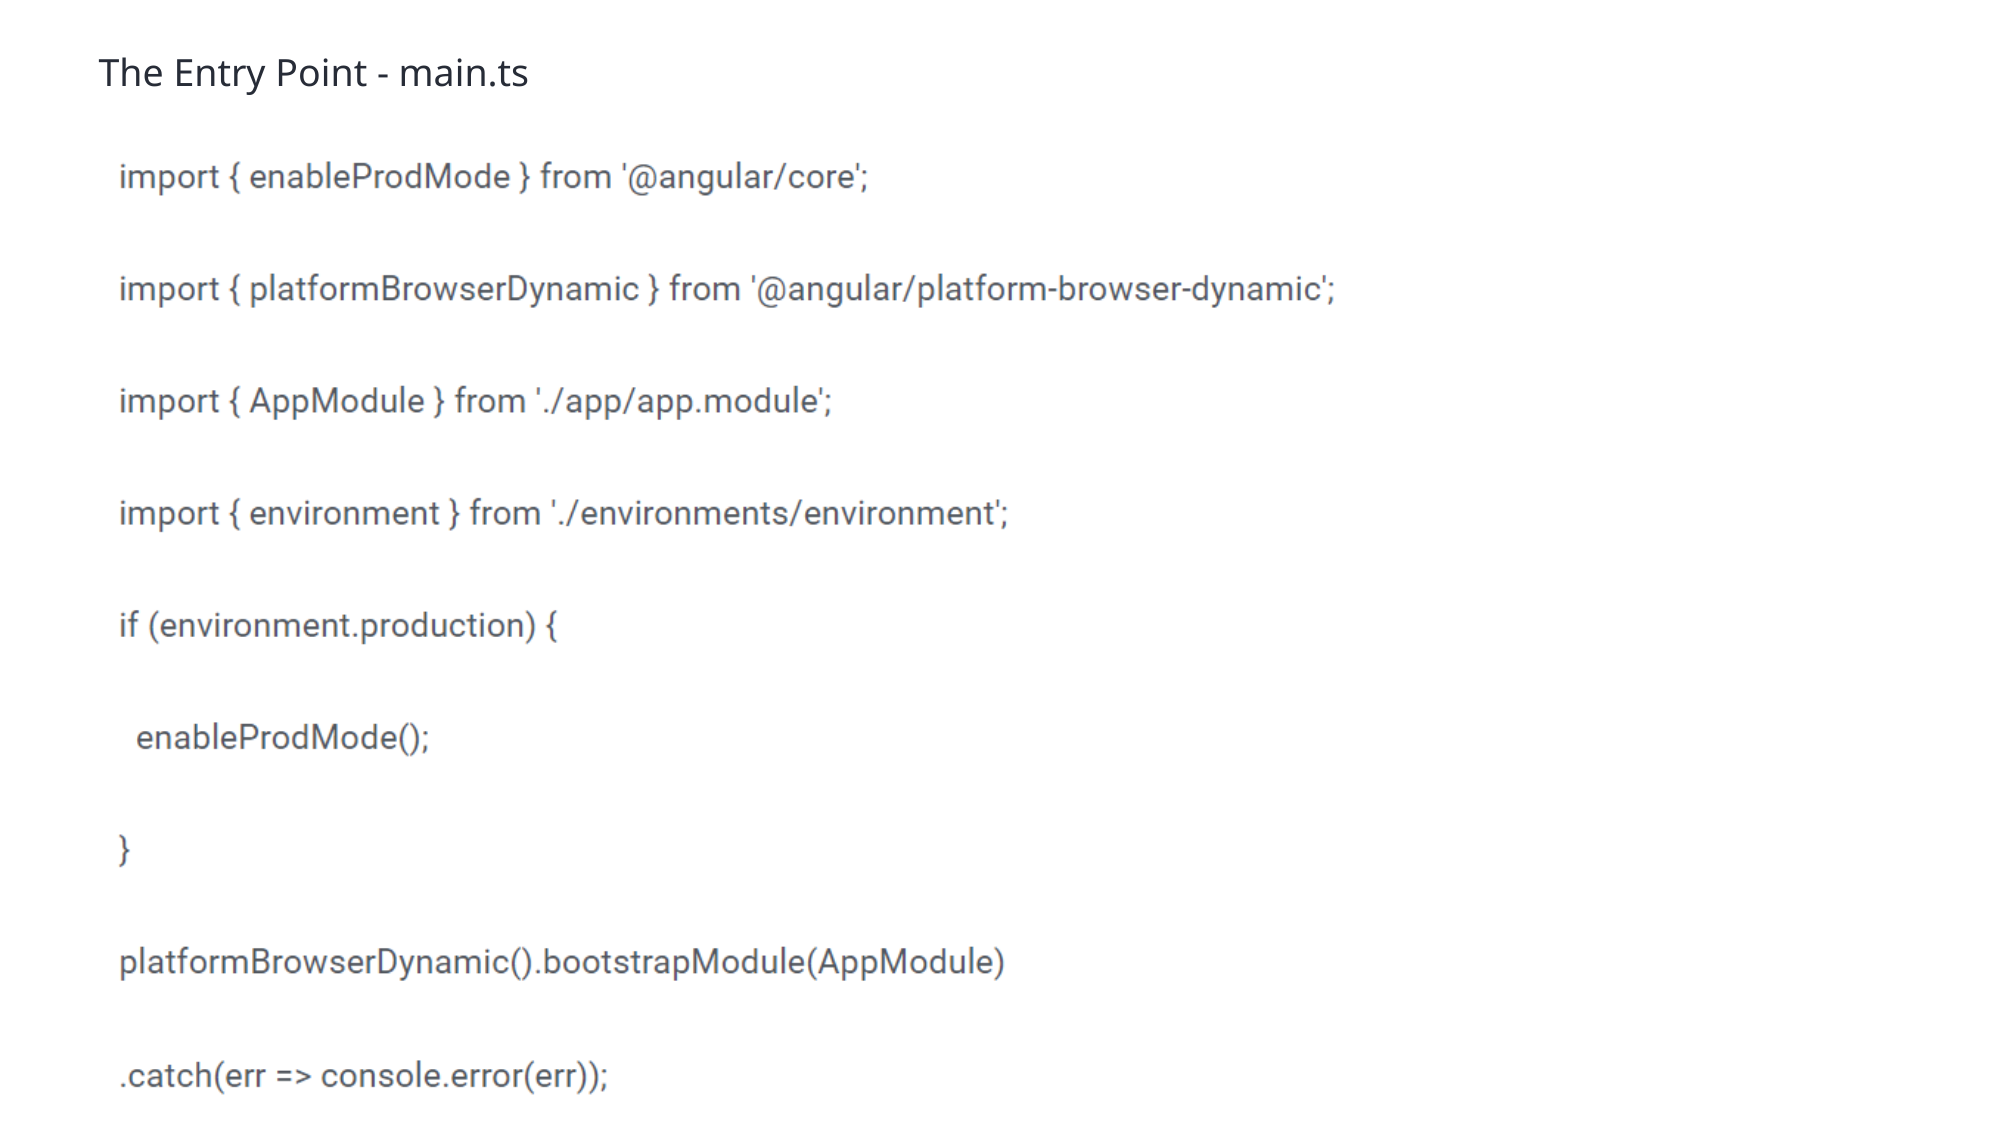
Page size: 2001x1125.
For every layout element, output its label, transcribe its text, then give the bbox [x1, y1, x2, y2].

picture [108, 144, 1475, 1125]
text_box The Entry Point - main.ts [83, 41, 1084, 101]
